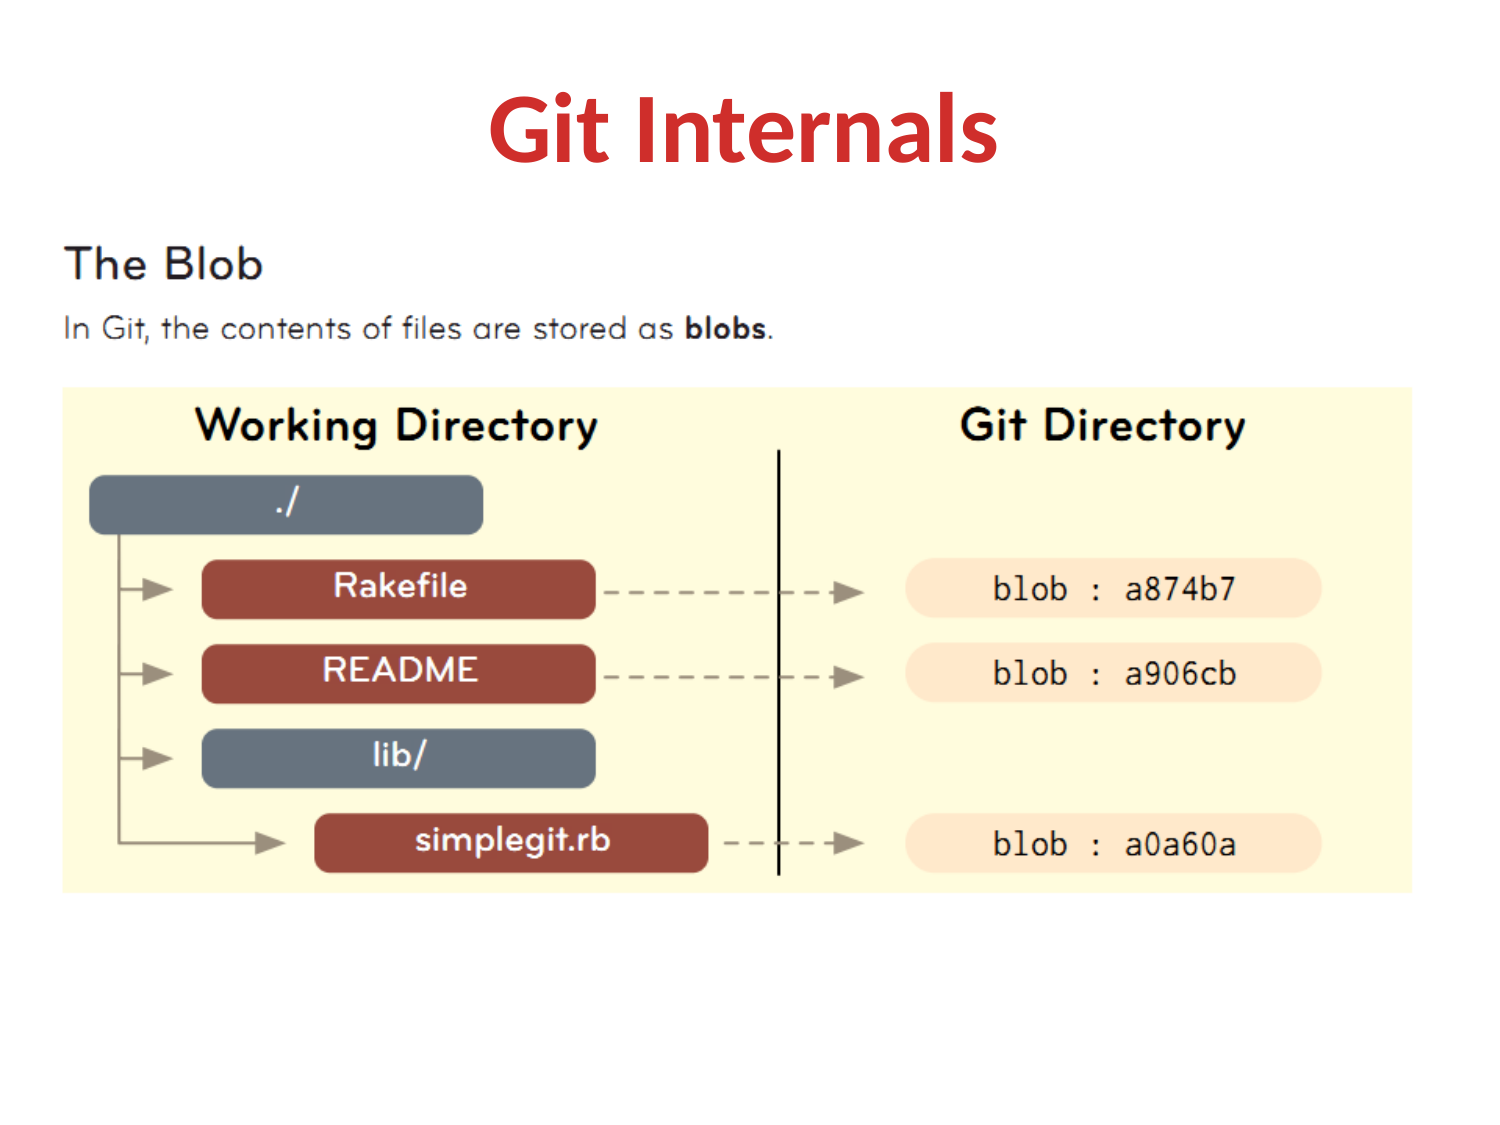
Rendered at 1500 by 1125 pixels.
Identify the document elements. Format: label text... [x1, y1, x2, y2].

picture [40, 231, 1453, 912]
text_box Git Internals [123, 54, 1365, 190]
